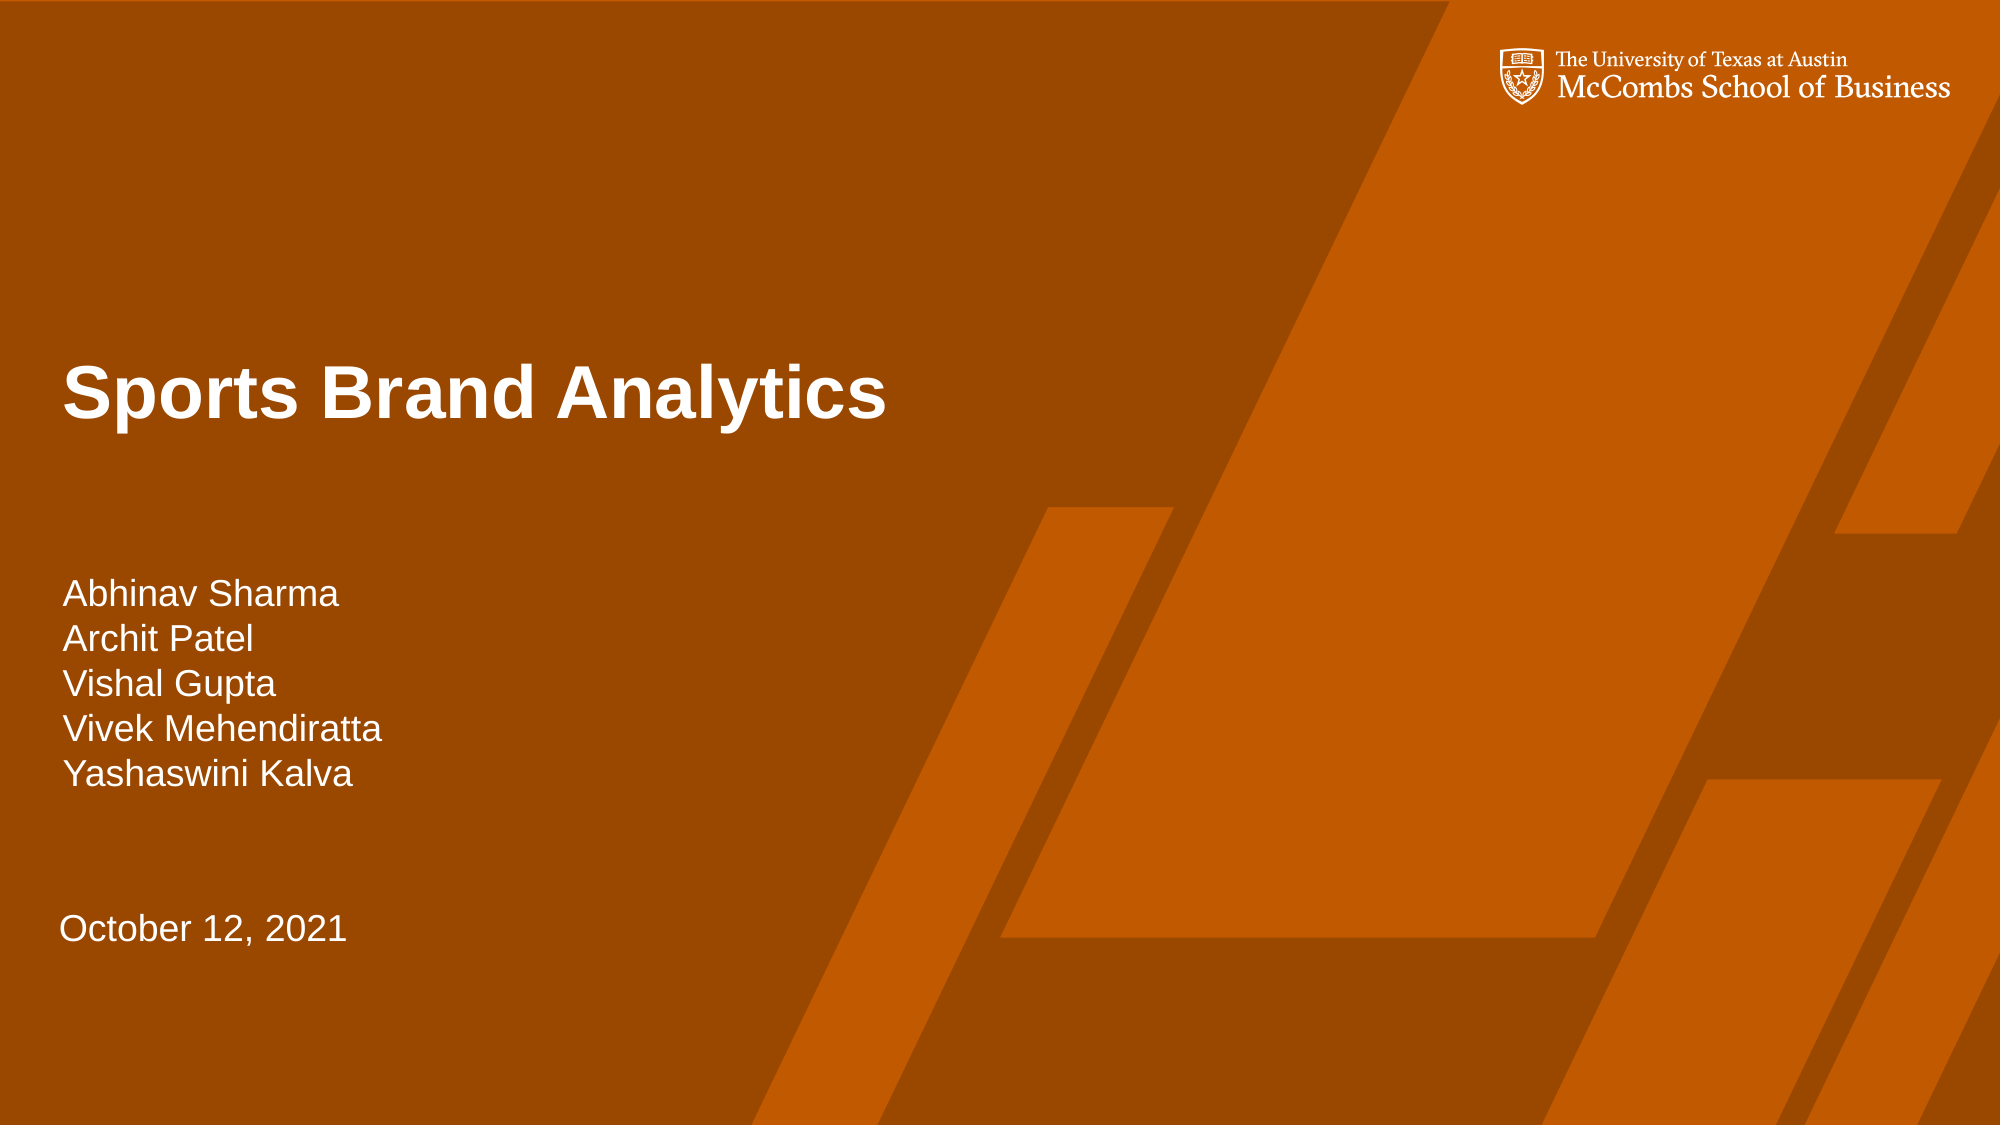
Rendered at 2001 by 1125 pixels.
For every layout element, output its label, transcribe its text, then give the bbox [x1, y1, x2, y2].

text_box October 12, 2021 [43, 884, 456, 968]
text_box [0, 0, 2000, 1125]
picture [1500, 48, 1950, 105]
text_box Sports Brand Analytics Abhinav Sharma Archit Patel Vishal Gupta Vivek Mehendiratta Yashaswini Kalva [47, 336, 905, 847]
